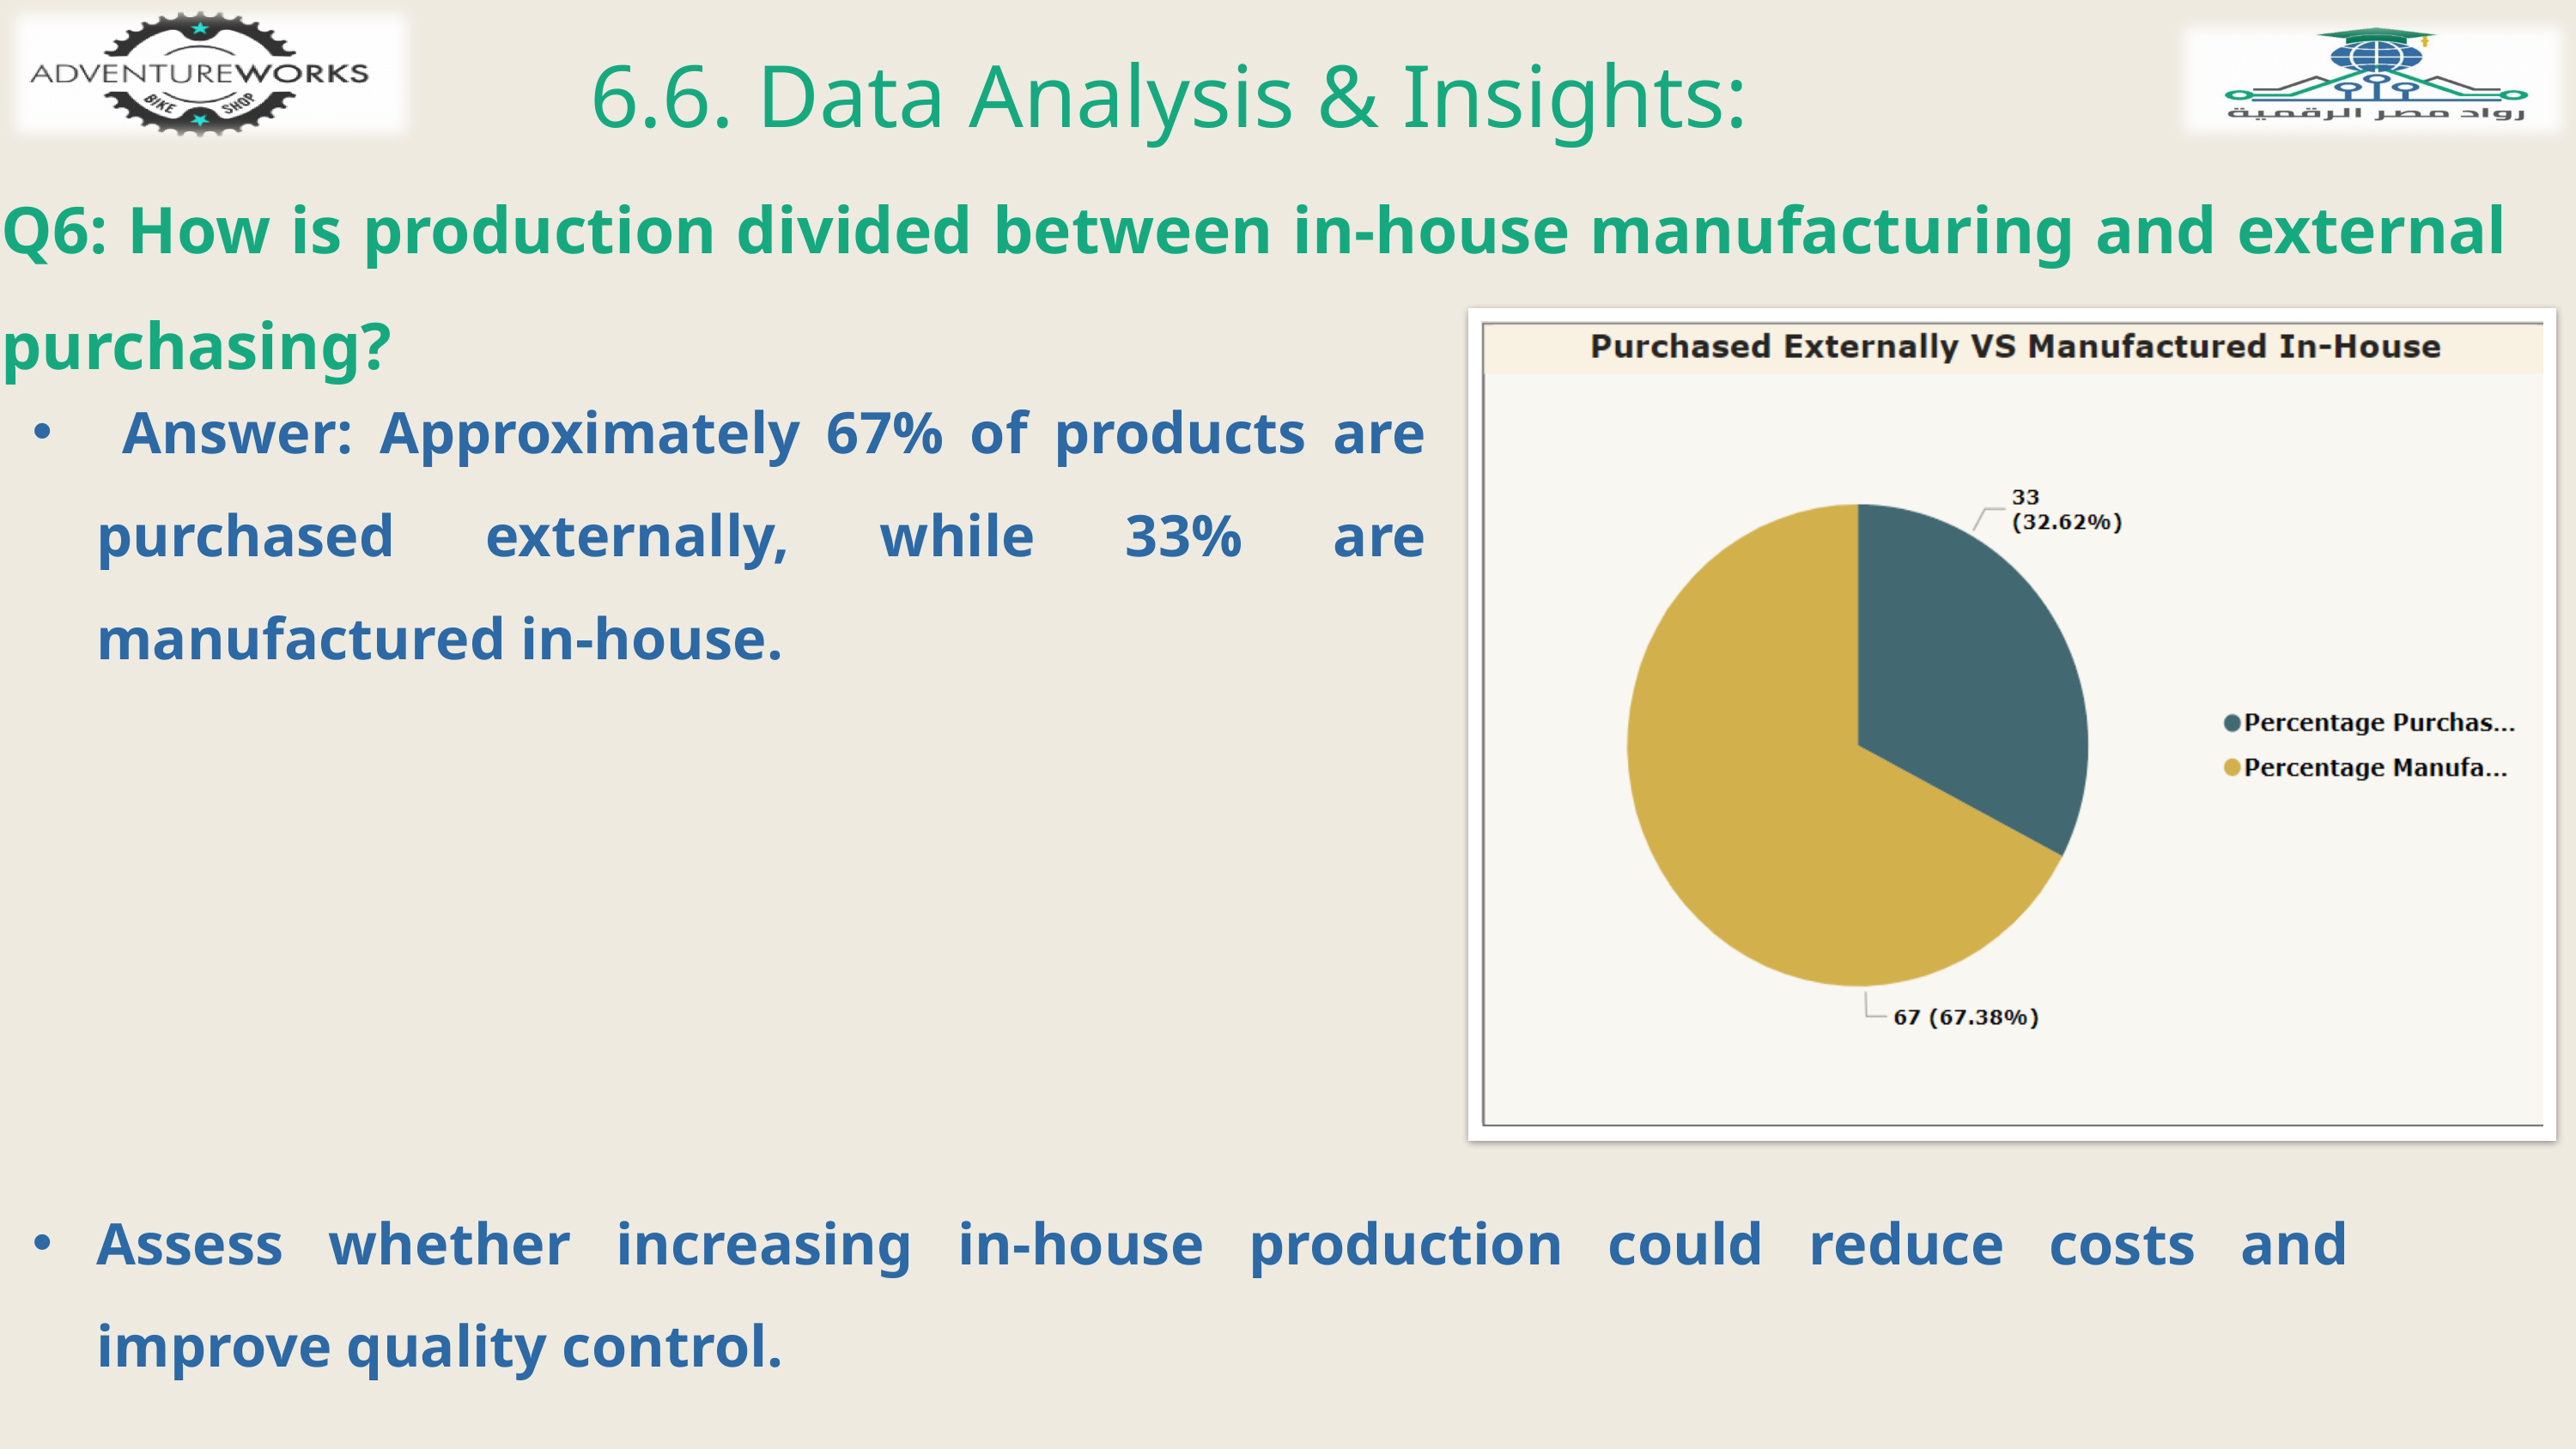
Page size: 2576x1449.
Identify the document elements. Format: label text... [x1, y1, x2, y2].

text_box 6.6. Data Analysis & Insights: [590, 0, 1914, 145]
text_box Answer: Approximately 67% of products are purchased externally, while 33% are manufactured in-house. [32, 383, 1428, 671]
picture [2169, 12, 2576, 148]
picture [1480, 320, 2544, 1129]
text_box Assess whether increasing in-house production could reduce costs and improve quality control. [32, 1173, 2351, 1379]
text_box Q6: How is production divided between in-house manufacturing and external purchasing? [1, 150, 2509, 383]
picture [0, 0, 422, 148]
